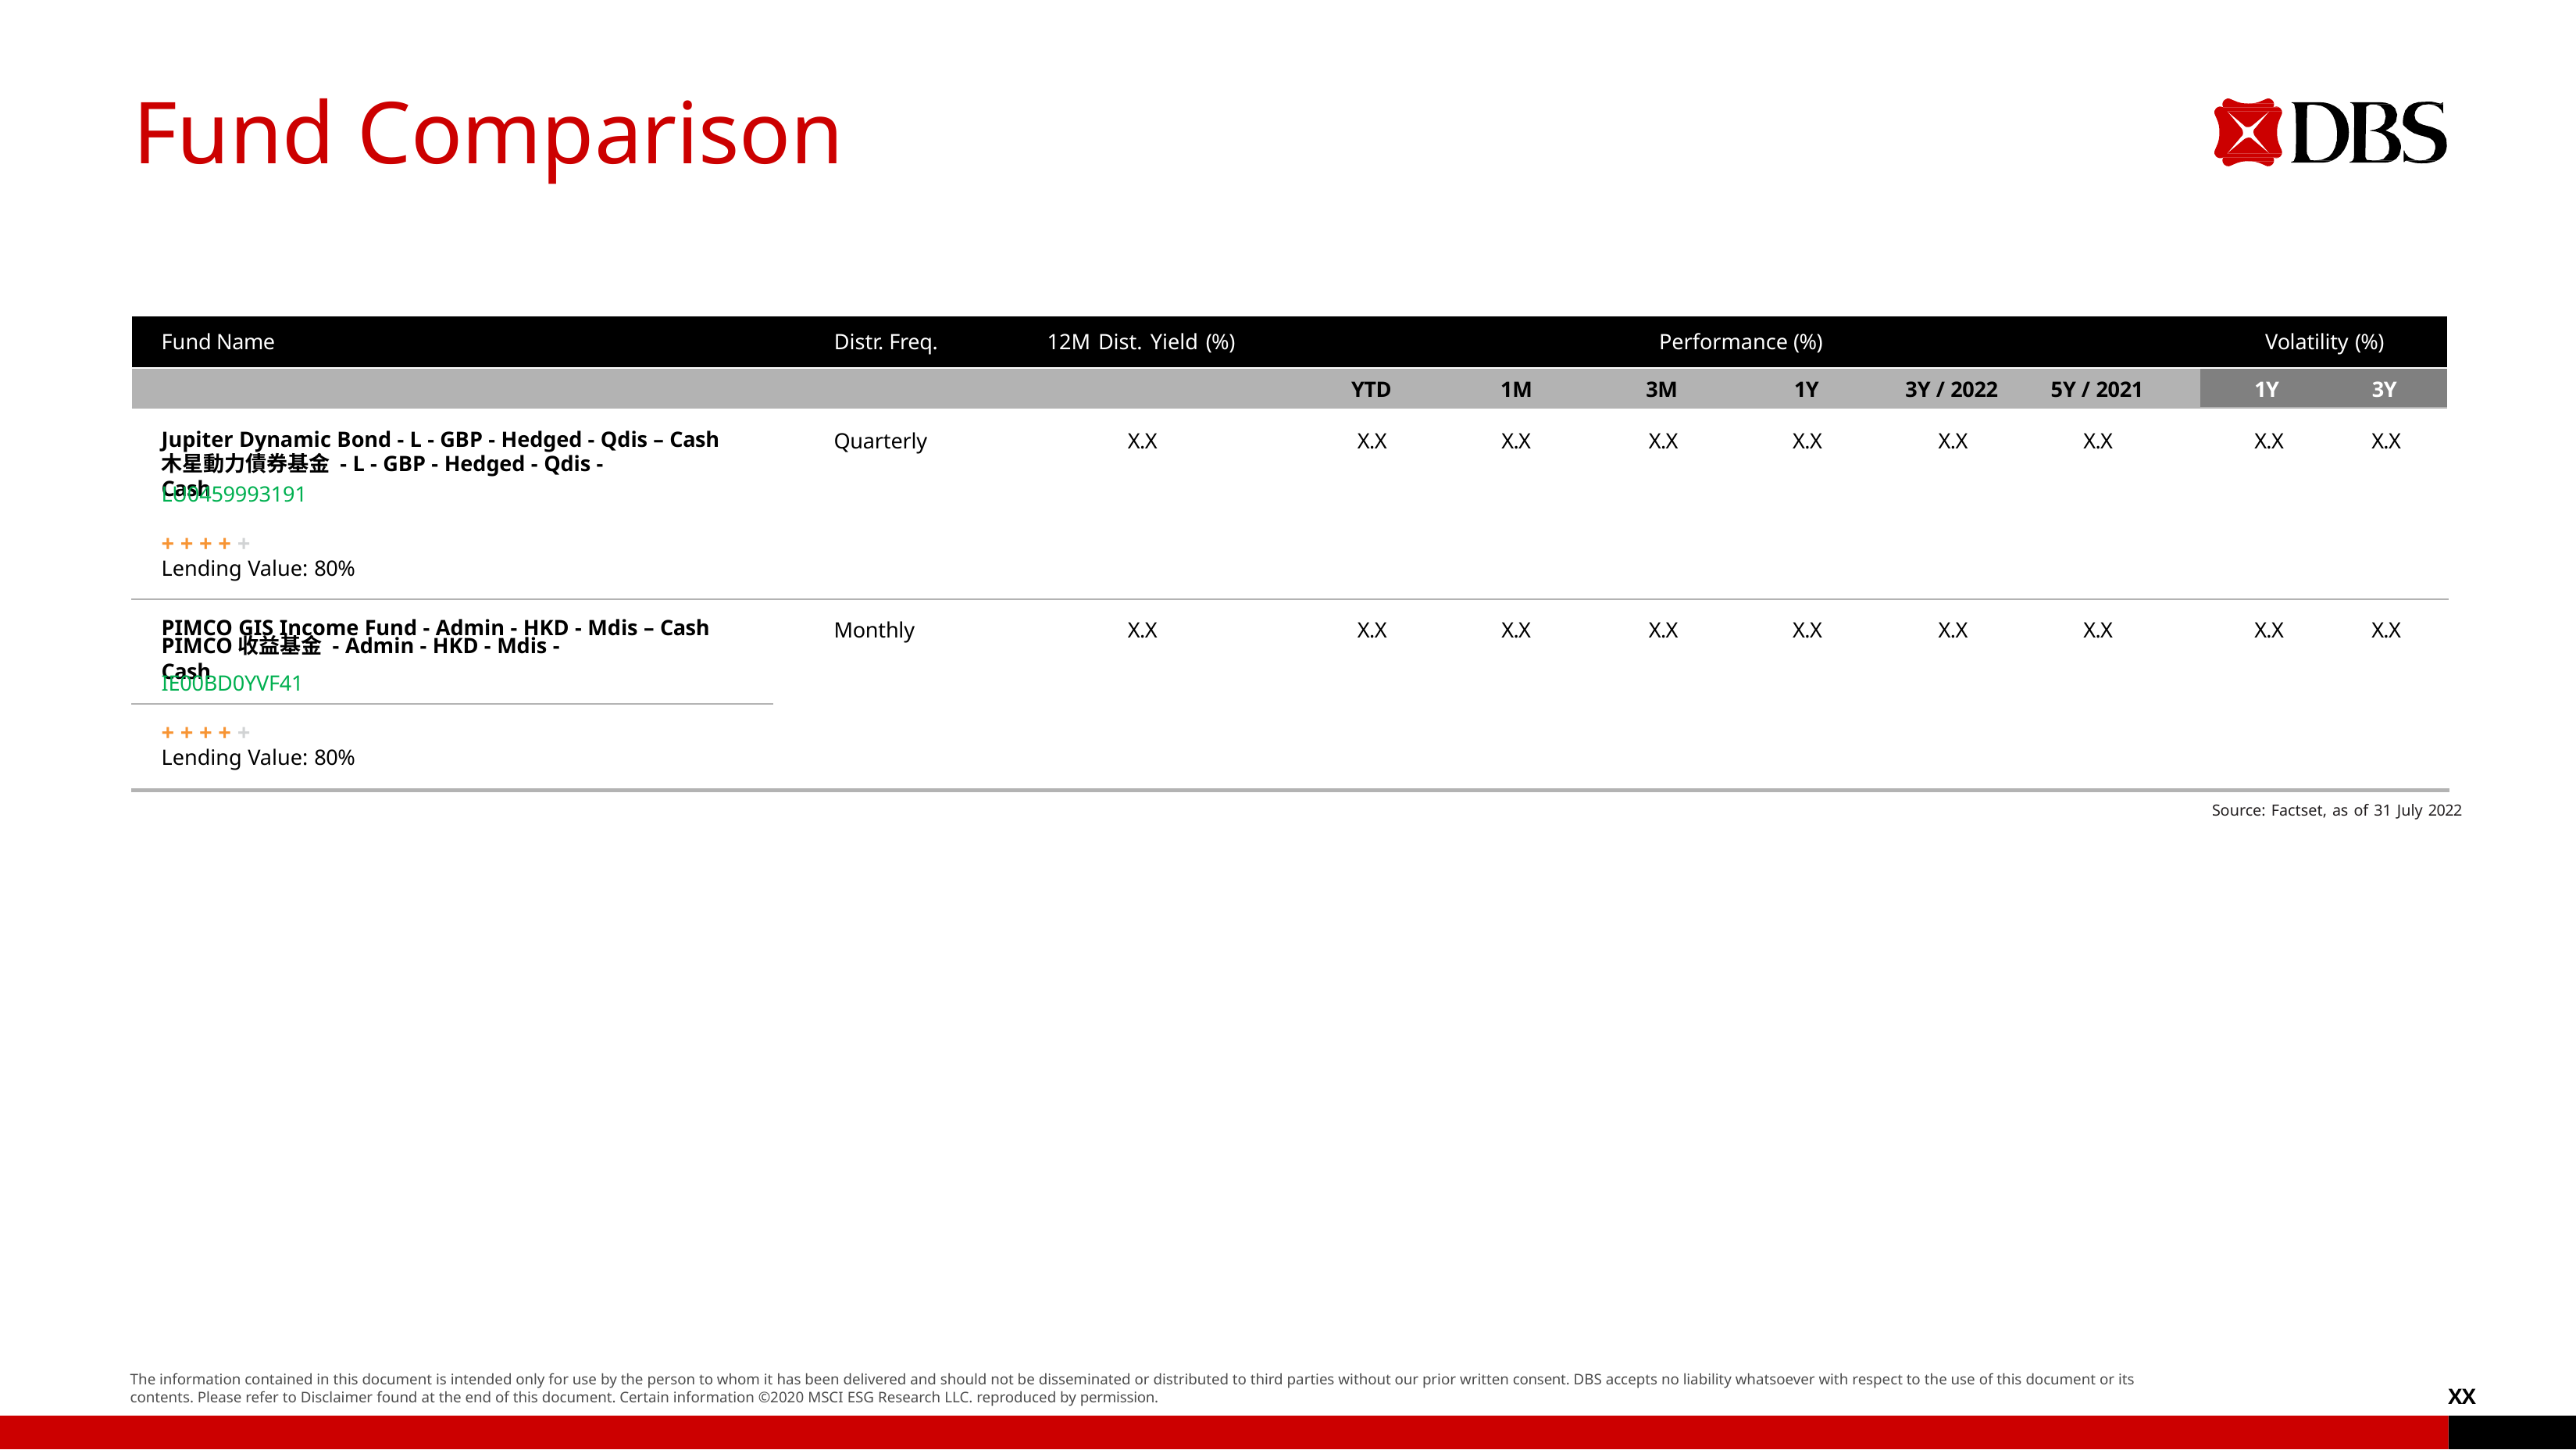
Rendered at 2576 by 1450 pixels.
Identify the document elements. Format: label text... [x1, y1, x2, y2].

table_header X.X [1443, 423, 1589, 598]
table_header Distr. Freq. [555, 316, 995, 367]
text_box Source: Factset, as of 31 July 2022 [2210, 798, 2505, 819]
table_header [1864, 316, 2025, 367]
text_box [2291, 102, 2349, 163]
table_cell 1M [1445, 369, 1589, 407]
table_header Quarterly [773, 423, 1029, 598]
table_header [1445, 316, 1589, 367]
table_cell 3Y [2353, 369, 2447, 407]
text_box [2214, 98, 2282, 166]
table_cell 3Y / 2022 [1864, 369, 2025, 407]
table_cell 3M [1589, 369, 1736, 407]
table_cell X.X [2026, 600, 2206, 771]
table_header X.X [2327, 423, 2449, 598]
table_cell 1Y [2200, 369, 2353, 407]
table_header (%) [2353, 316, 2447, 367]
text_box [2349, 102, 2401, 163]
table_cell X.X [1257, 600, 1443, 771]
table_header X.X [1589, 423, 1735, 598]
table_cell X.X [1029, 600, 1257, 771]
table_cell + + + + + [131, 515, 773, 598]
table_header X.X [1880, 423, 2026, 598]
table_cell X.X [1443, 600, 1589, 771]
table_cell PIMCO GIS Income Fund - Admin - HKD - Mdis – Cash IE00BD0YVF41 [131, 600, 773, 703]
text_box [0, 1415, 2576, 1450]
table_header X.X [2206, 423, 2327, 598]
footer XX [2446, 1379, 2477, 1412]
table_cell X.X [2206, 600, 2327, 771]
table_cell X.X [2327, 600, 2449, 771]
table_header Volatility [2200, 316, 2353, 367]
text_box [2403, 102, 2447, 164]
table_header Fund Name [132, 316, 555, 367]
table_cell X.X [1880, 600, 2026, 771]
table_header Jupiter Dynamic Bond - L - GBP - Hedged - Qdis – Cash LU0459993191 [131, 423, 773, 515]
table_header [2025, 316, 2200, 367]
table_header X.X [2026, 423, 2206, 598]
table_header X.X [1735, 423, 1880, 598]
table_header [1293, 316, 1445, 367]
table_cell + + + + + [131, 705, 773, 771]
table_header X.X [1029, 423, 1257, 598]
table_cell 5Y / 2021 [2025, 369, 2200, 407]
table_header 12M Dist. Yield (%) [995, 316, 1293, 367]
table_header X.X [1257, 423, 1443, 598]
table_header Performance (%) [1589, 316, 1864, 367]
text_box The information contained in this document is intended only for use by the person to whom it has been delivered and should not be disseminated or distributed to third parties without our prior written consent. DBS accepts no liability whatsoever with respect to the use of this document or its contents. Please refer to Disclaimer found at the end of this document. Certain information ©2020 MSCI ESG Research LLC. reproduced by permission. [128, 1367, 2148, 1405]
title Fund Comparison [127, 76, 1479, 321]
table_cell Monthly [773, 600, 1029, 771]
table_cell X.X [1589, 600, 1735, 771]
table_cell 1Y [1736, 369, 1864, 407]
table_cell YTD [132, 369, 1445, 407]
table_cell X.X [1735, 600, 1880, 771]
